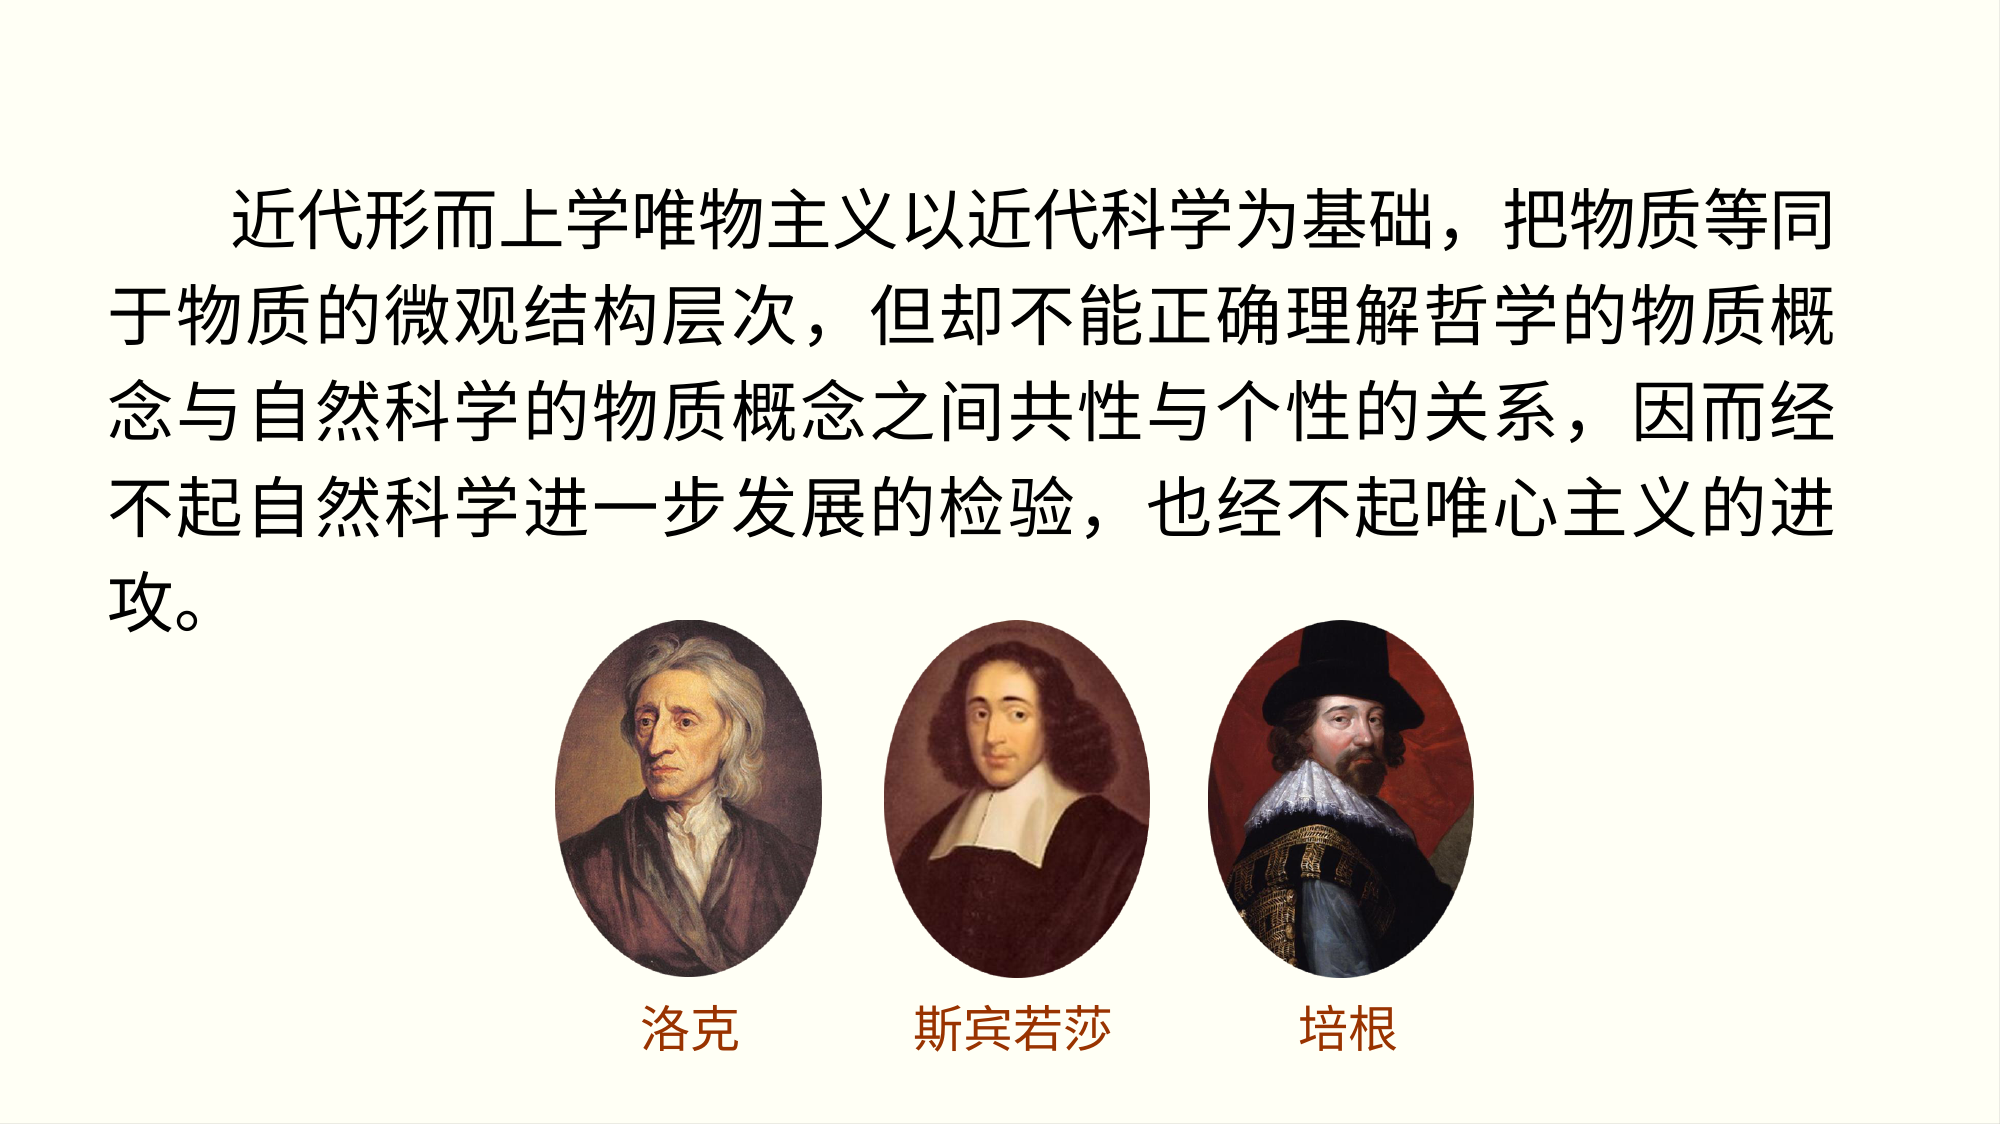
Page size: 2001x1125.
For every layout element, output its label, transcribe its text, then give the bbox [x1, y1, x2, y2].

picture [0, 0, 2001, 1125]
text_box 斯宾若莎 [884, 989, 1144, 1065]
text_box 培根 [1255, 989, 1442, 1065]
text_box 近代形而上学唯物主义以近代科学为基础，把物质等同于物质的微观结构层次，但却不能正确理解哲学的物质概念与自然科学的物质概念之间共性与个性的关系，因而经不起自然科学进一步发展的检验，也经不起唯心主义的进攻。 [92, 154, 1852, 649]
text_box 洛克 [608, 989, 772, 1065]
